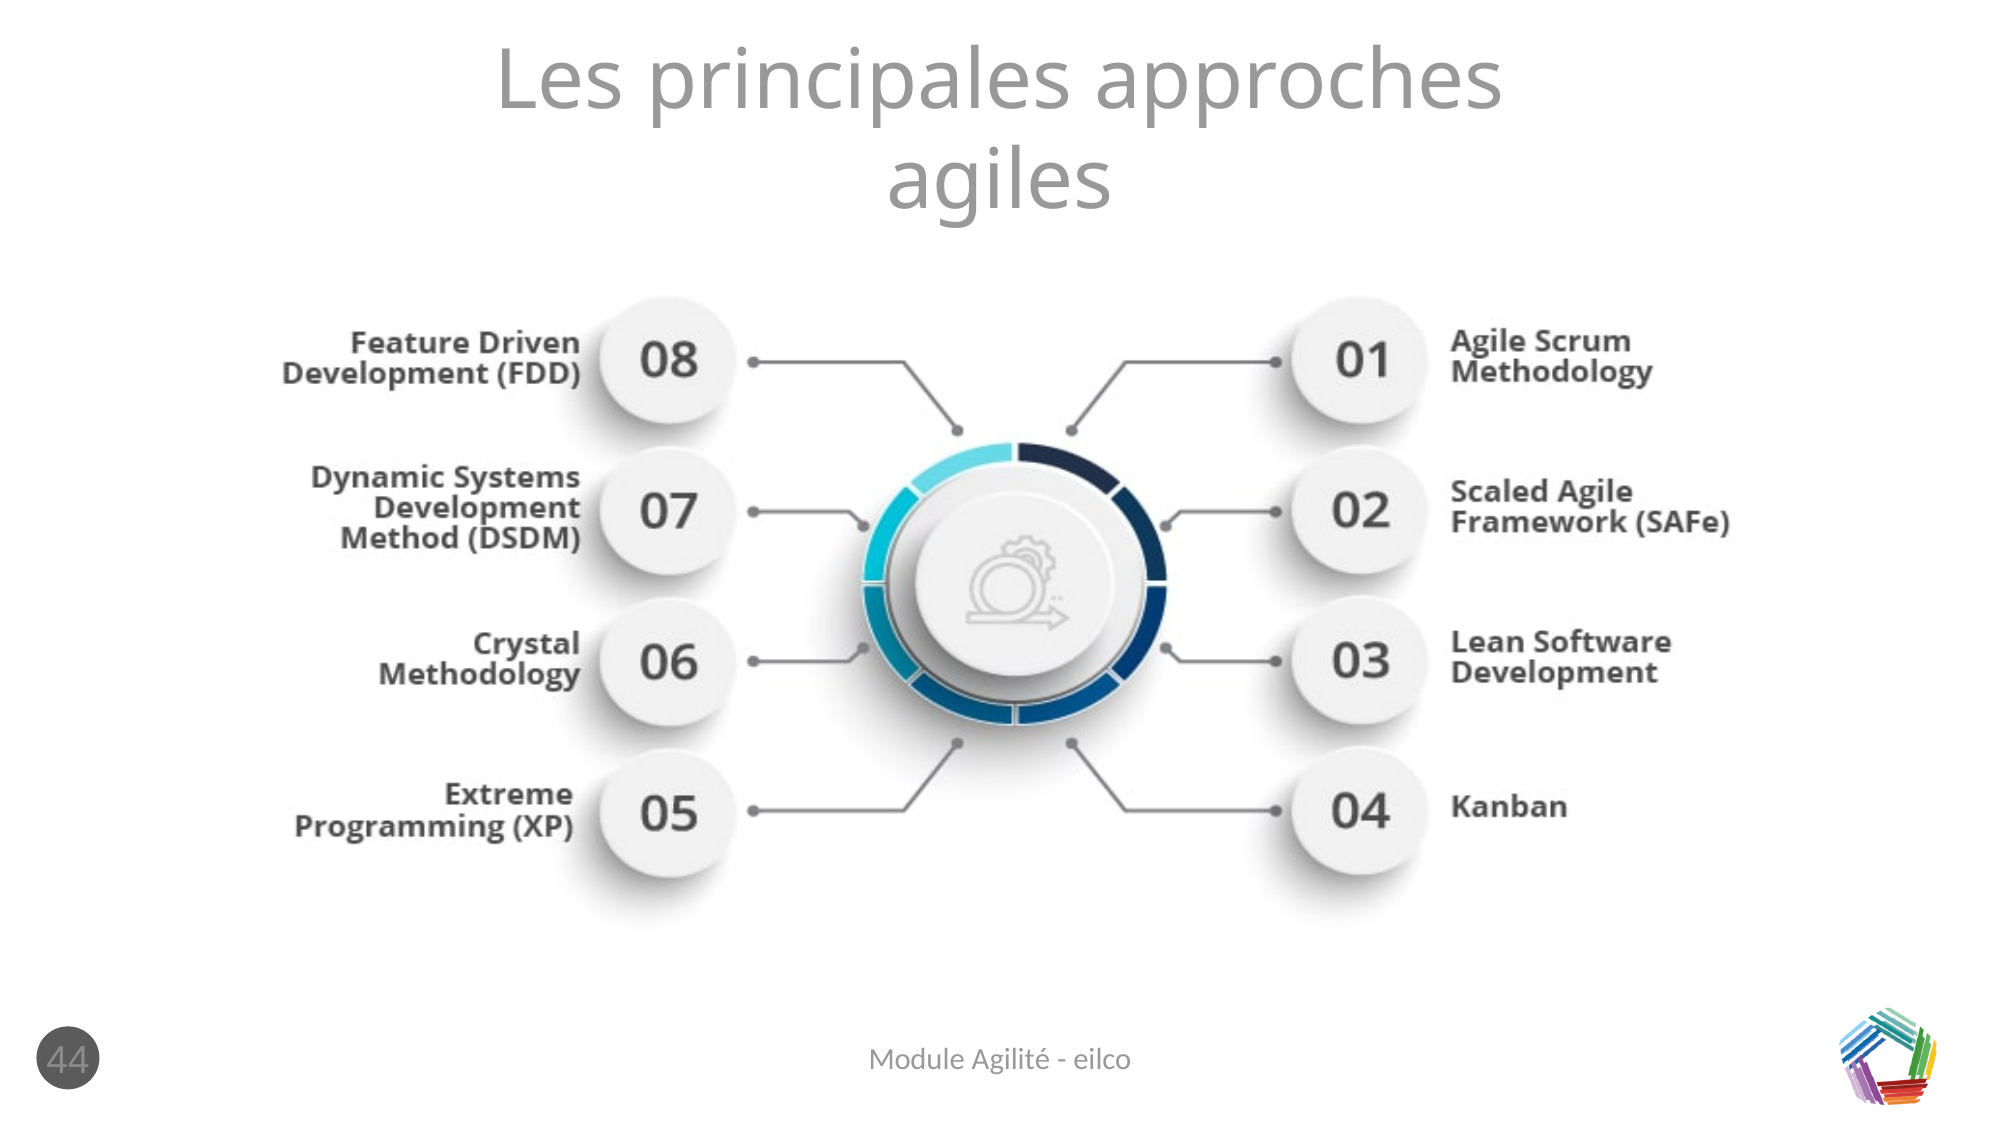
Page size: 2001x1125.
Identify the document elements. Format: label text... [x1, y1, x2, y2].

title Les principales approches agiles [378, 84, 1622, 166]
slide_number 44 [17, 1027, 118, 1088]
picture [1825, 995, 1953, 1110]
picture [193, 230, 1833, 966]
